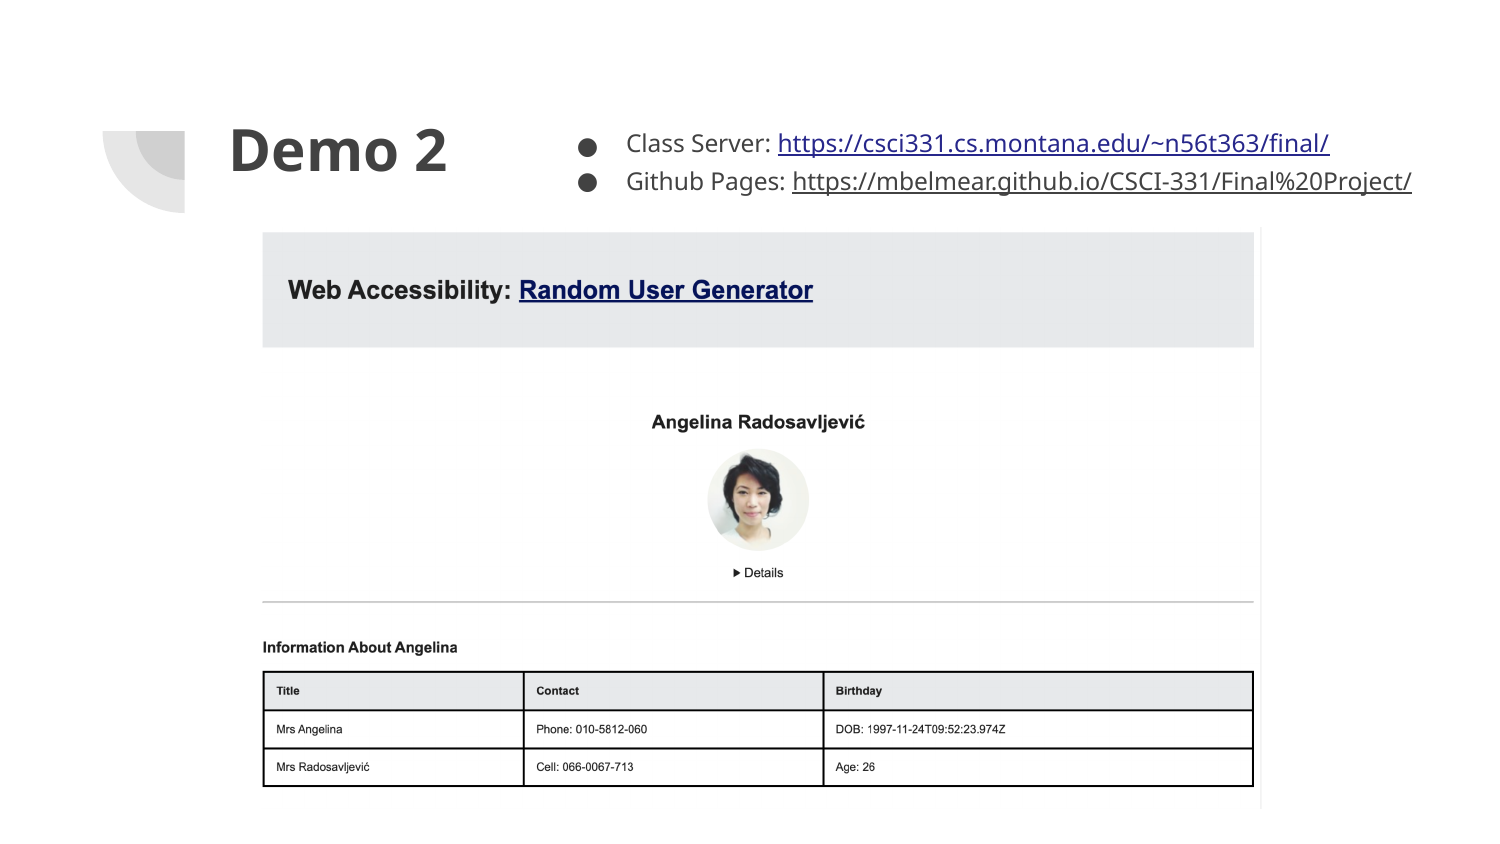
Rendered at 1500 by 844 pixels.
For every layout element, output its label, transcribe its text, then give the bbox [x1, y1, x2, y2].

picture [260, 227, 1262, 809]
title Demo 2 [213, 98, 1368, 263]
list Class Server: https://csci331.cs.montana.edu/~n56t363/final/ Github Pages: https://mbelmear.github.io/CSCI-331/Final%20Project/ [537, 107, 1434, 214]
